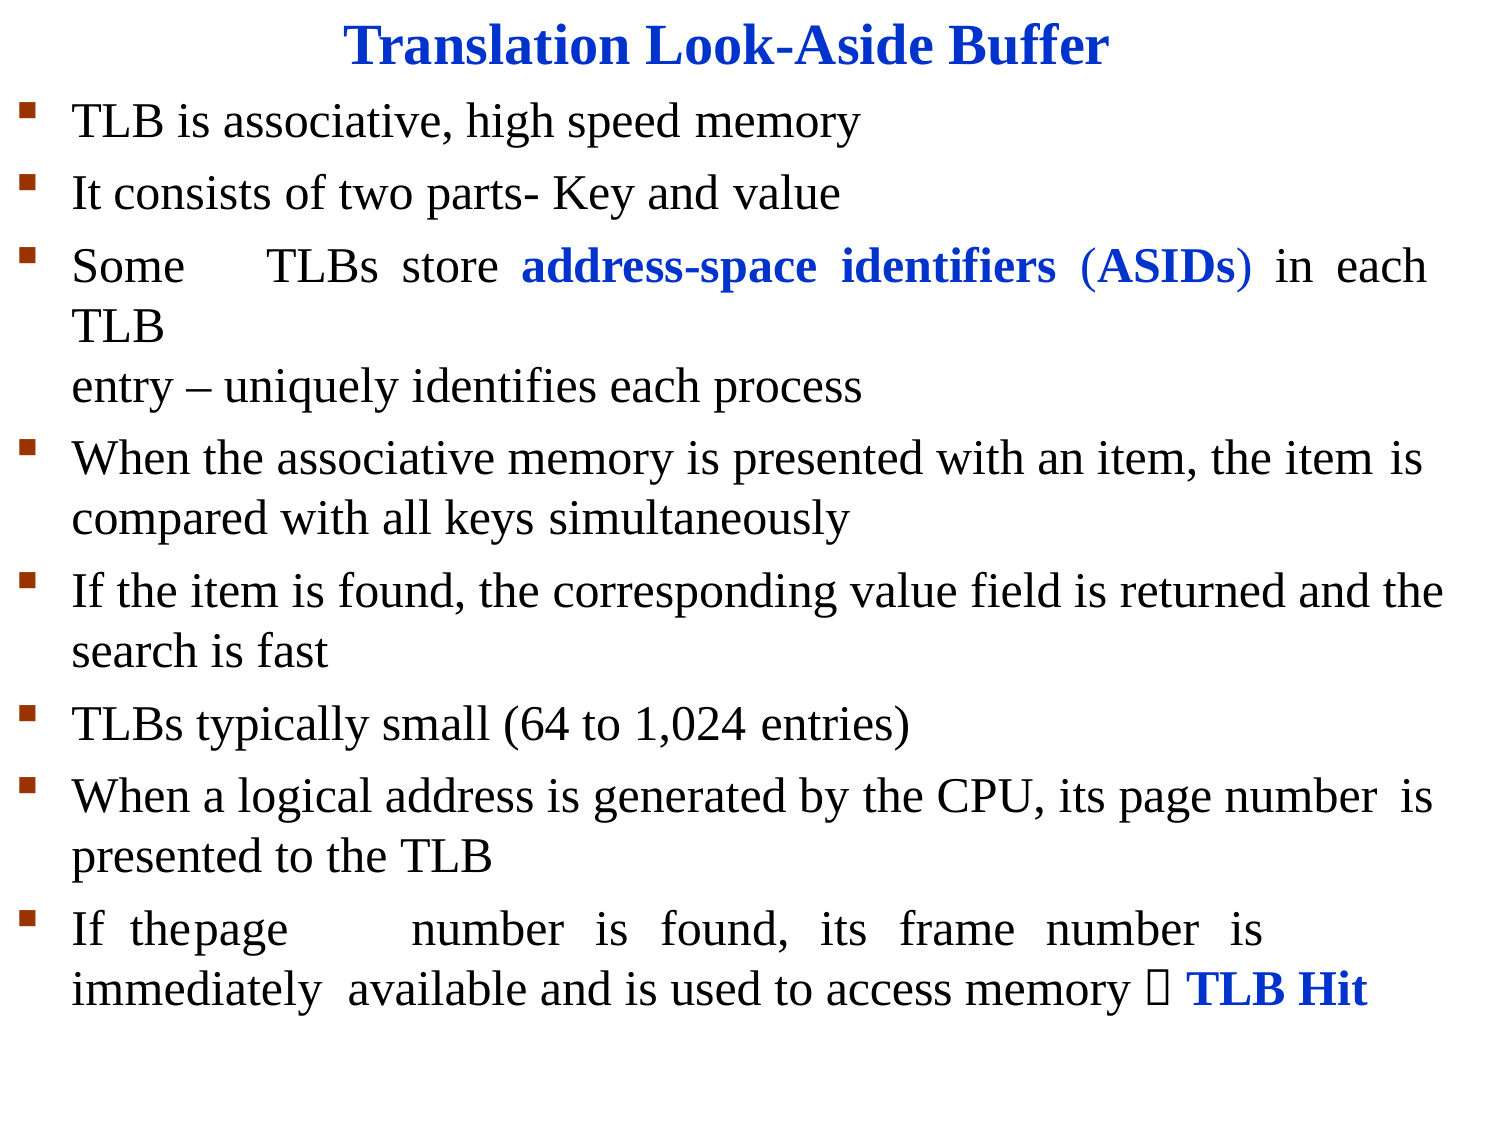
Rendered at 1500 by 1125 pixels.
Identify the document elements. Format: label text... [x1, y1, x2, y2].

title Translation Look-Aside Buffer [341, 3, 1118, 78]
text_box TLB is associative, high speed memory It consists of two parts- Key and value Some TLBs store address-space identifiers (ASIDs) in each TLB entry – uniquely identifies each process When the associative memory is presented with an item, the item is compared with all keys simultaneously If the item is found, the corresponding value field is returned and the search is fast TLBs typically small (64 to 1,024 entries) When a logical address is generated by the CPU, its page number is presented to the TLB If the page number is found, its frame number is immediately available and is used to access memory  TLB Hit [12, 78, 1489, 1015]
